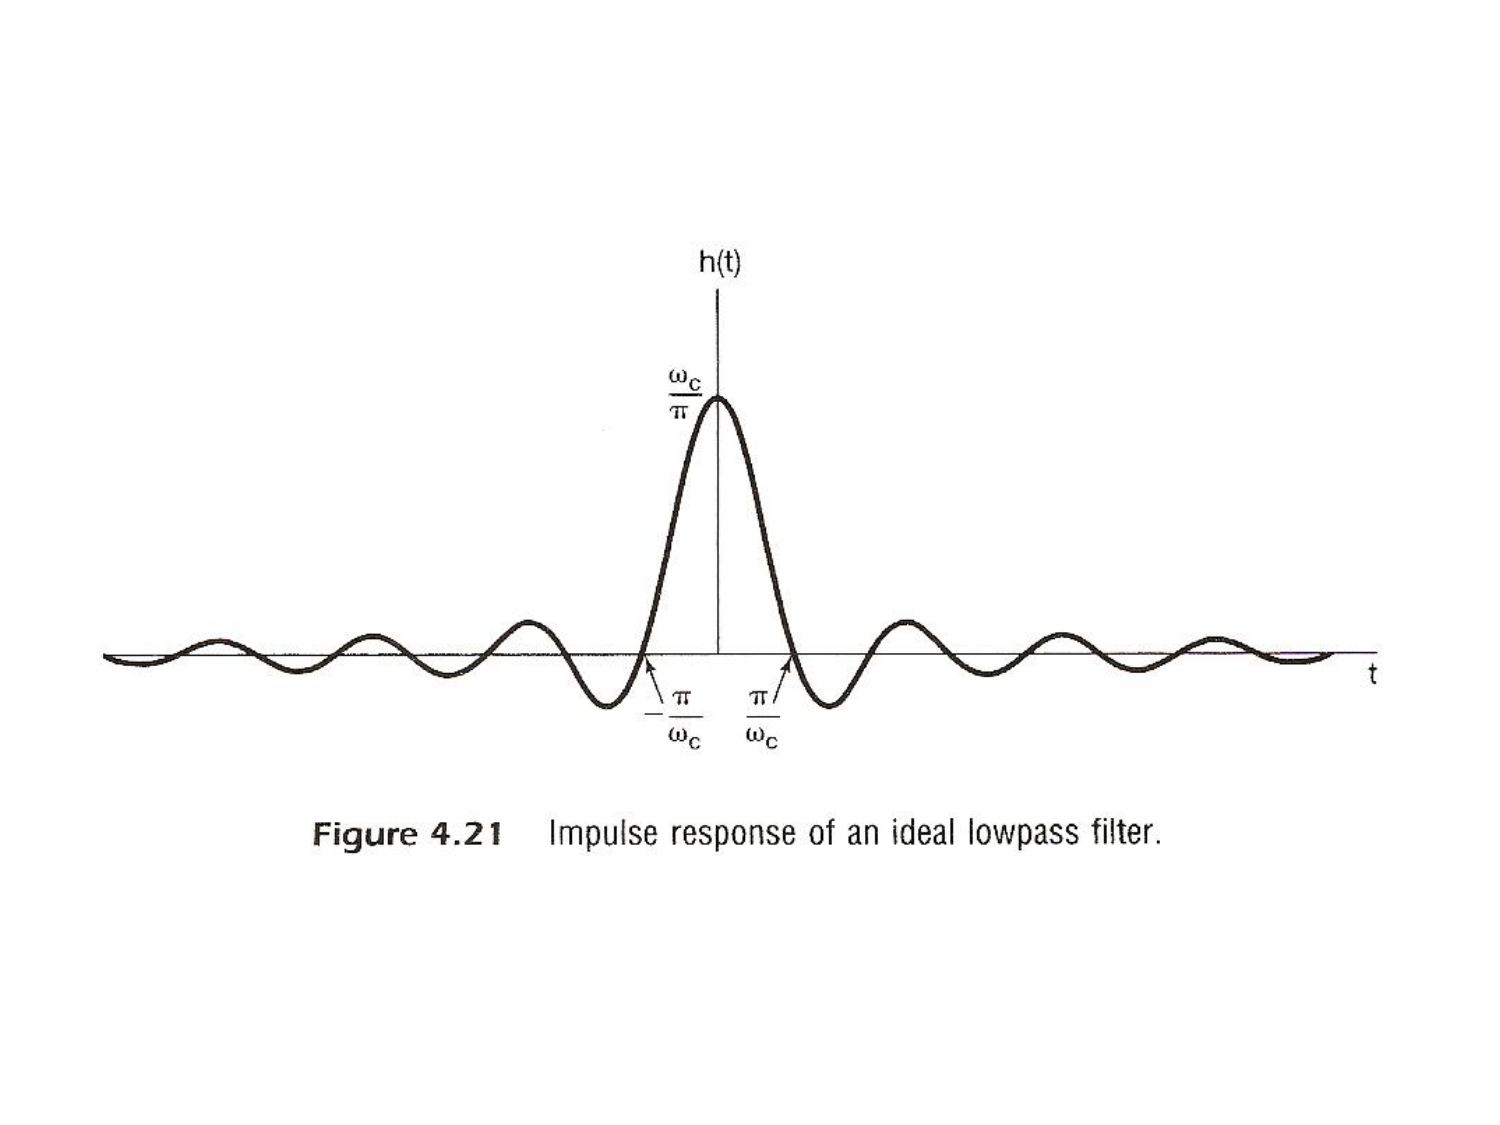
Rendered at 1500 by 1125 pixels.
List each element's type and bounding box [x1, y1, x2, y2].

picture [88, 219, 1400, 871]
